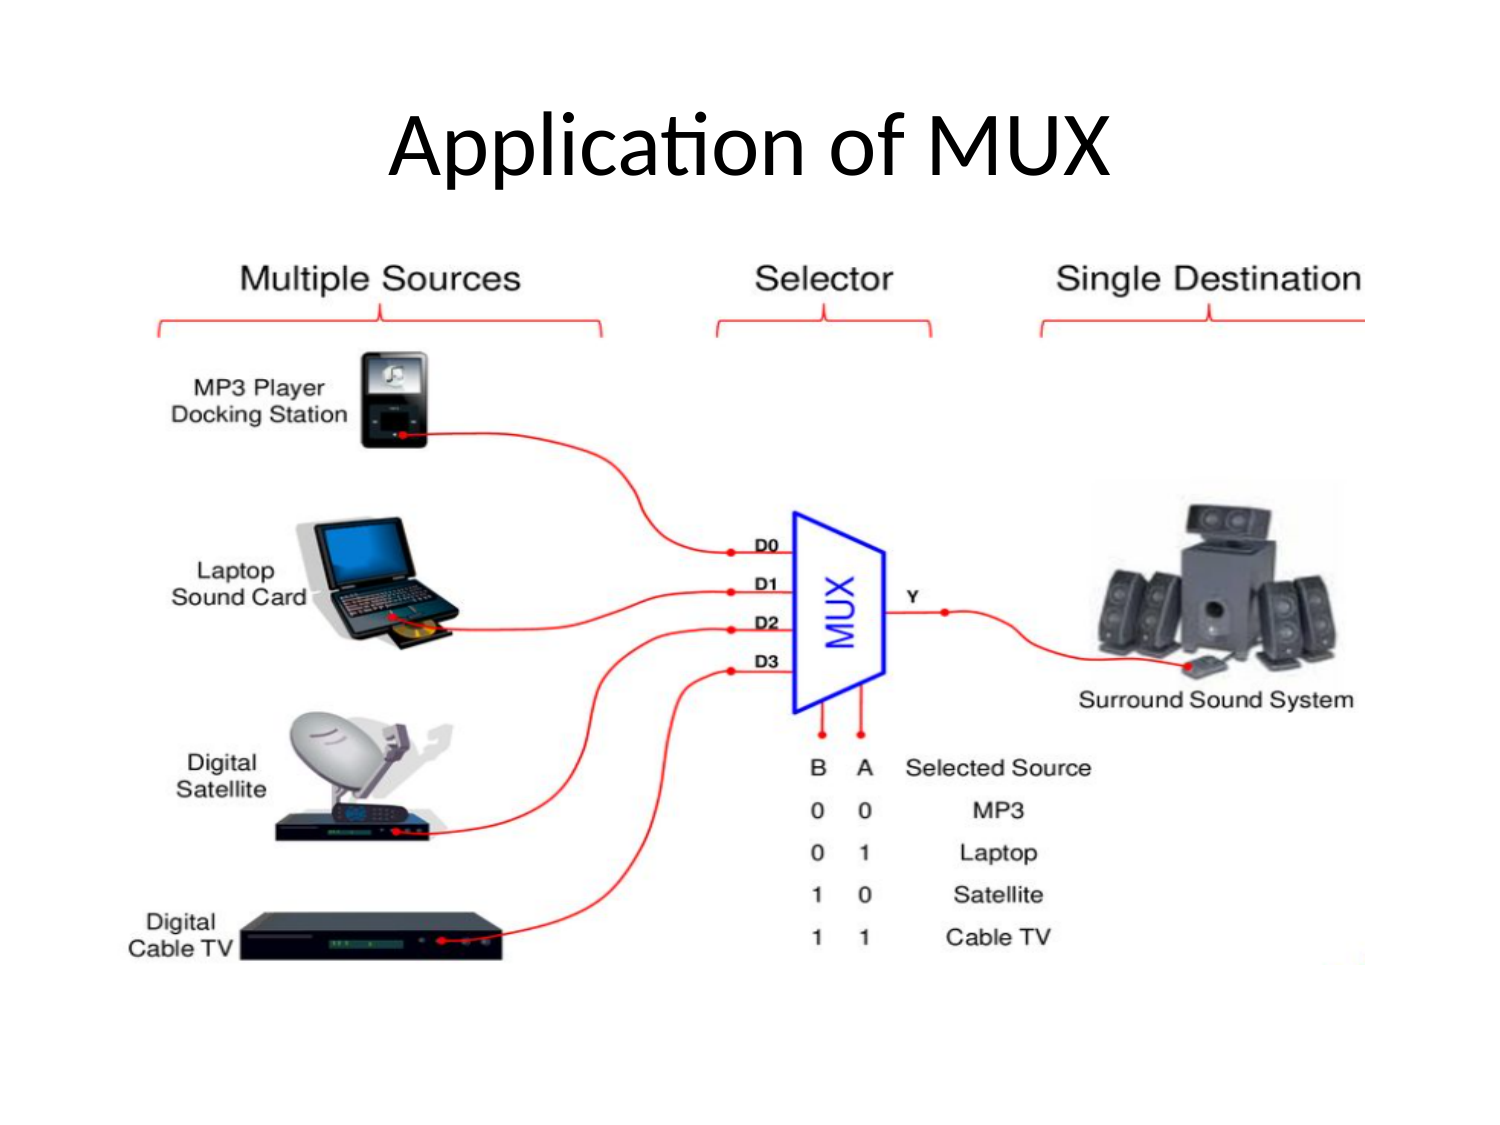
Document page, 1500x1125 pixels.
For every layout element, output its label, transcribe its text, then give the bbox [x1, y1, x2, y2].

picture [100, 237, 1365, 965]
title Application of MUX [75, 45, 1425, 233]
